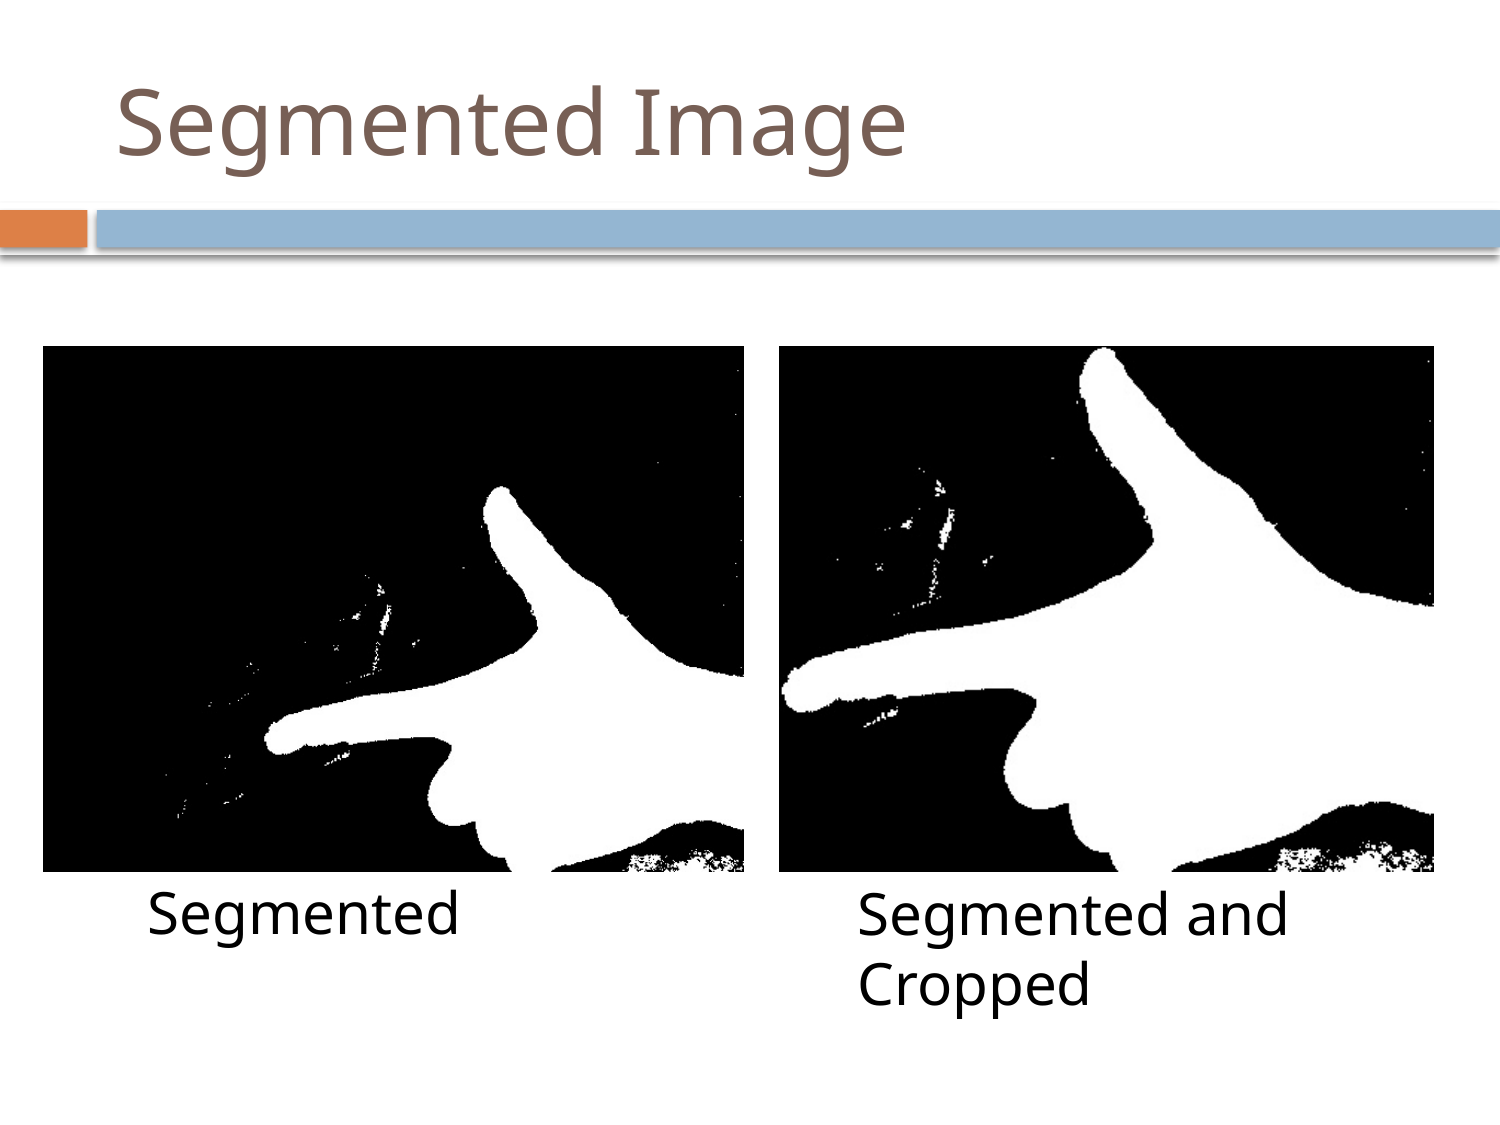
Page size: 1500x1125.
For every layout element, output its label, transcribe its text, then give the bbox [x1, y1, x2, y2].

text_box Segmented and Cropped [842, 882, 1363, 1024]
text_box Segmented [132, 882, 654, 954]
picture [779, 346, 1435, 872]
title Segmented Image [100, 37, 1438, 200]
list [42, 346, 744, 872]
